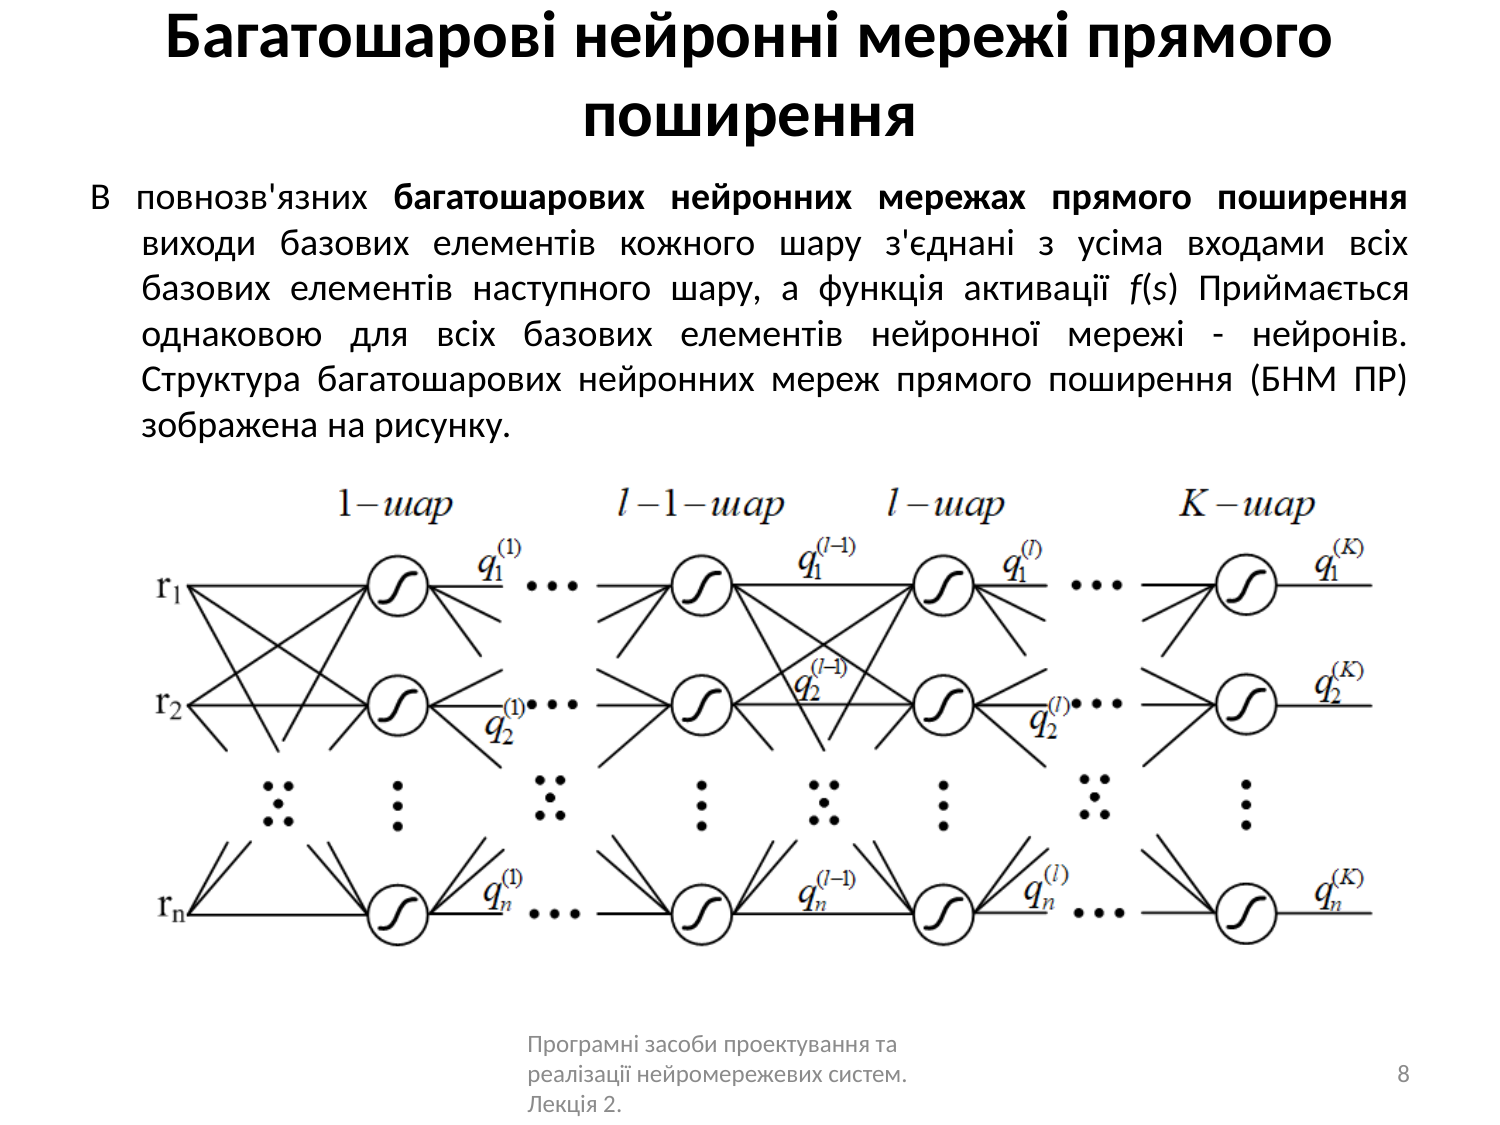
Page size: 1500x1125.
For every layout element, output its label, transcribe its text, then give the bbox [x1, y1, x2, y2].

title Багатошарові нейронні мережі прямого поширення [0, 0, 1500, 141]
slide_number 8 [1074, 1042, 1425, 1103]
picture [128, 468, 1400, 962]
list В повнозв'язних багатошарових нейронних мережах прямого поширення виходи базових елементів кожного шару з'єднані з усіма входами всіх базових елементів наступного шару, а функція активації f(s) Приймається однаковою для всіх базових елементів нейронної мережі - нейронів. Структура багатошарових нейронних мереж прямого поширення (БНМ ПР) зображена на рисунку. [75, 164, 1425, 457]
footer Програмні засоби проектування та реалізації нейромережевих систем. Лекція 2. [512, 1042, 988, 1103]
